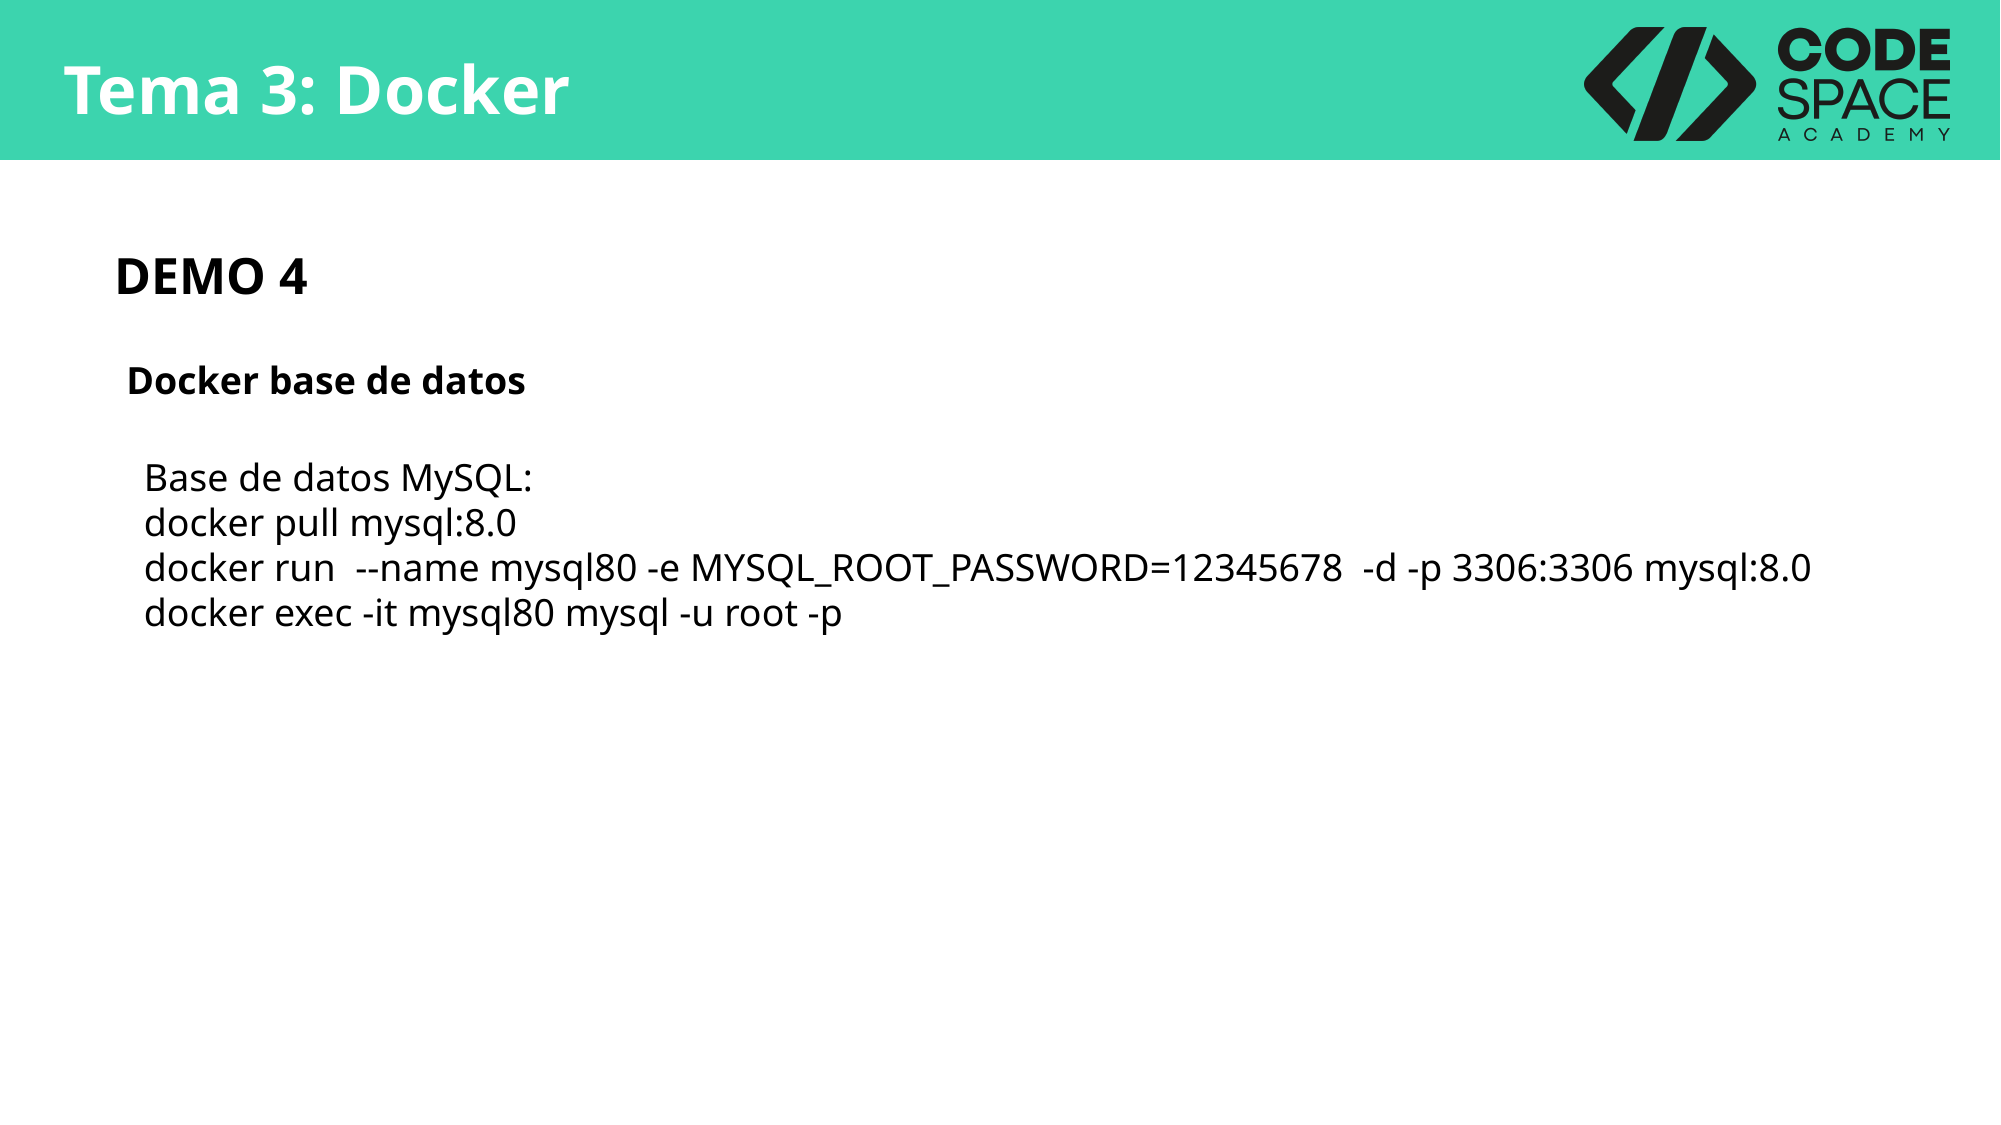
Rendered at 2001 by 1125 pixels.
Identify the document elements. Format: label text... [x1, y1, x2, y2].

text_box Docker base de datos [111, 349, 542, 409]
text_box Base de datos MySQL: docker pull mysql:8.0 docker run --name mysql80 -e MYSQL_ROOT_PASSWORD=12345678 -d -p 3306:3306 mysql:8.0 docker exec -it mysql80 mysql -u root -p [129, 446, 1930, 642]
text_box [0, 0, 2000, 160]
text_box Tema 3: Docker [43, 36, 1458, 132]
text_box DEMO 4 [99, 236, 323, 312]
picture [1584, 27, 1950, 141]
